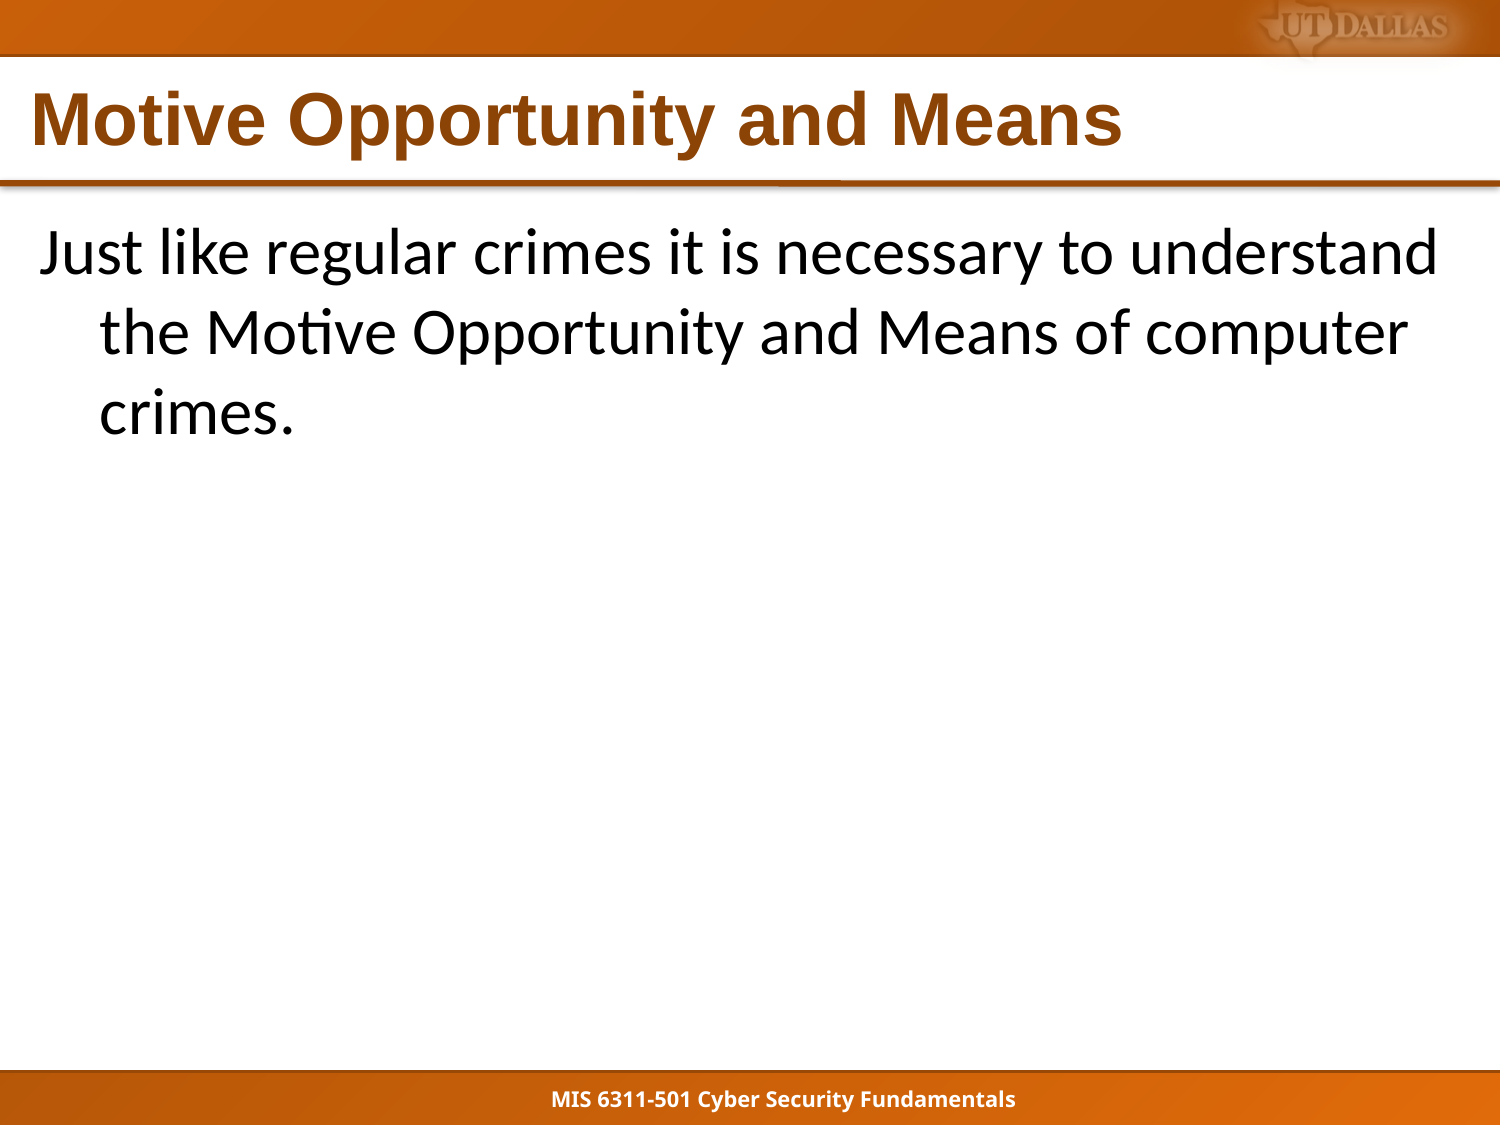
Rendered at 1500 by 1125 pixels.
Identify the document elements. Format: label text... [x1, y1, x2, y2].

list Just like regular crimes it is necessary to understand the Motive Opportunity and Means of computer crimes. [24, 199, 1500, 1077]
title Motive Opportunity and Means [0, 64, 1500, 178]
picture [1218, 0, 1500, 64]
